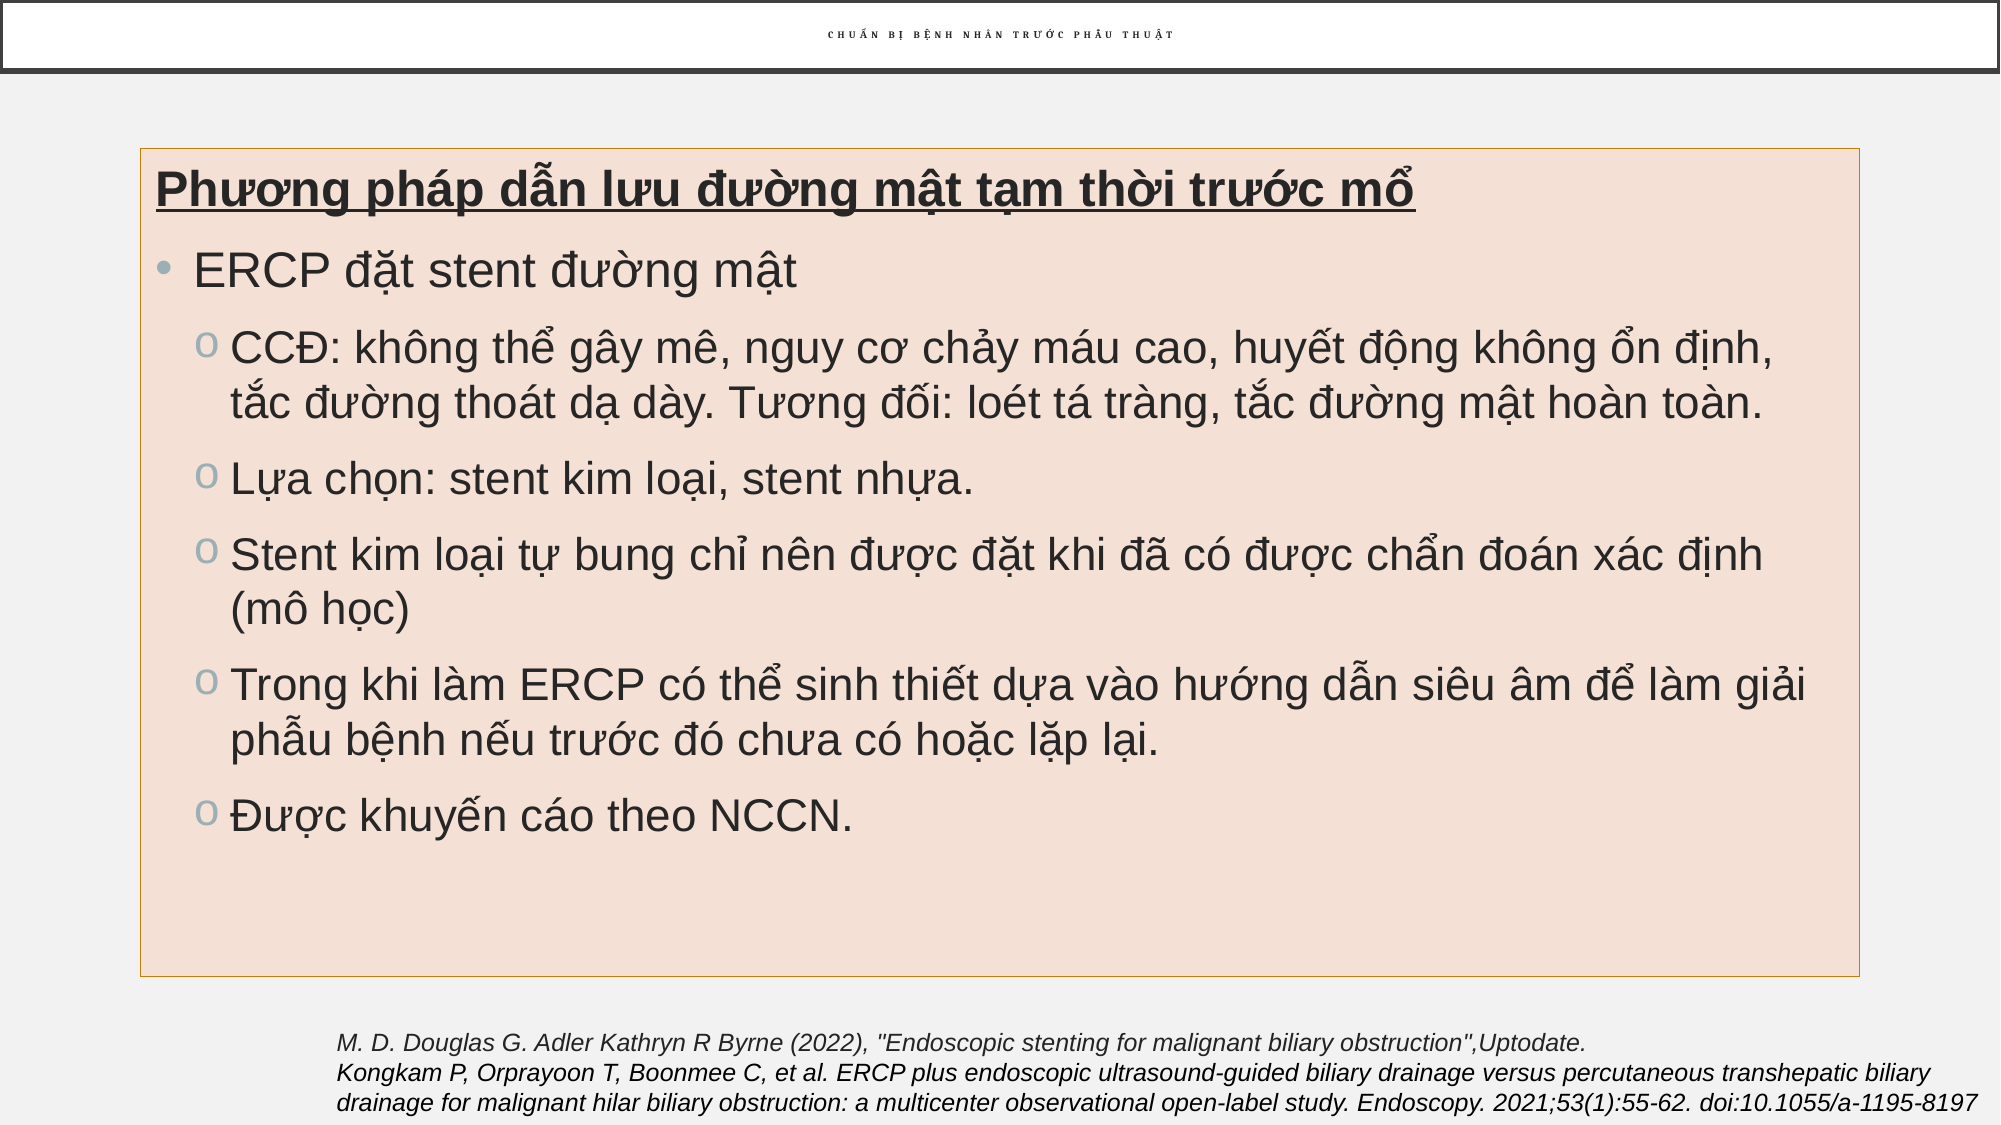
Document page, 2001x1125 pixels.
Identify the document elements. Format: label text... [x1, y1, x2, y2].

text_box M. D. Douglas G. Adler Kathryn R Byrne (2022), "Endoscopic stenting for malignant biliary obstruction",Uptodate. Kongkam P, Orprayoon T, Boonmee C, et al. ERCP plus endoscopic ultrasound-guided biliary drainage versus percutaneous transhepatic biliary drainage for malignant hilar biliary obstruction: a multicenter observational open-label study. Endoscopy. 2021;53(1):55-62. doi:10.1055/a-1195-8197 [321, 1018, 2000, 1124]
title Chuẩn bị bệnh nhân trước phẫu thuật [0, 0, 2000, 74]
list Phương pháp dẫn lưu đường mật tạm thời trước mổ ERCP đặt stent đường mật CCĐ: không thể gây mê, nguy cơ chảy máu cao, huyết động không ổn định, tắc đường thoát dạ dày. Tương đối: loét tá tràng, tắc đường mật hoàn toàn. Lựa chọn: stent kim loại, stent nhựa. Stent kim loại tự bung chỉ nên được đặt khi đã có được chẩn đoán xác định (mô học) Trong khi làm ERCP có thể sinh thiết dựa vào hướng dẫn siêu âm để làm giải phẫu bệnh nếu trước đó chưa có hoặc lặp lại. Được khuyến cáo theo NCCN. [140, 148, 1860, 977]
